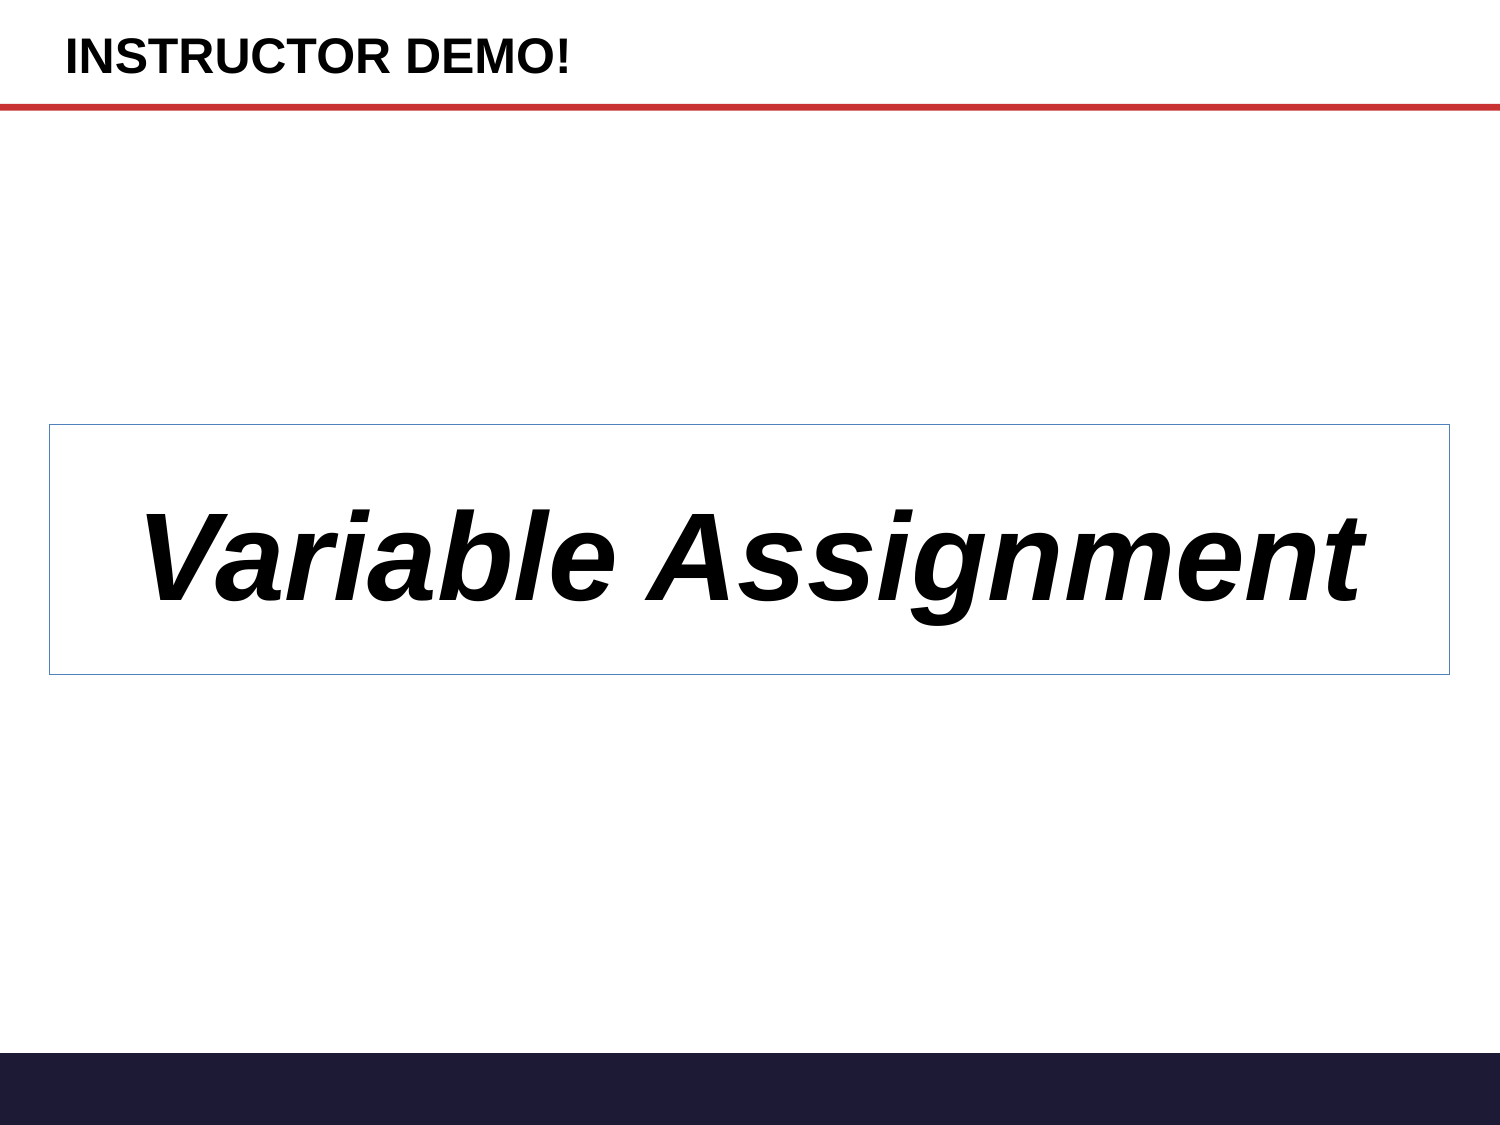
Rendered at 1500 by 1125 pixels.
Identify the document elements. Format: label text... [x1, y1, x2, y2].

text_box Variable Assignment [49, 424, 1450, 675]
text_box INSTRUCTOR DEMO! [50, 0, 948, 108]
